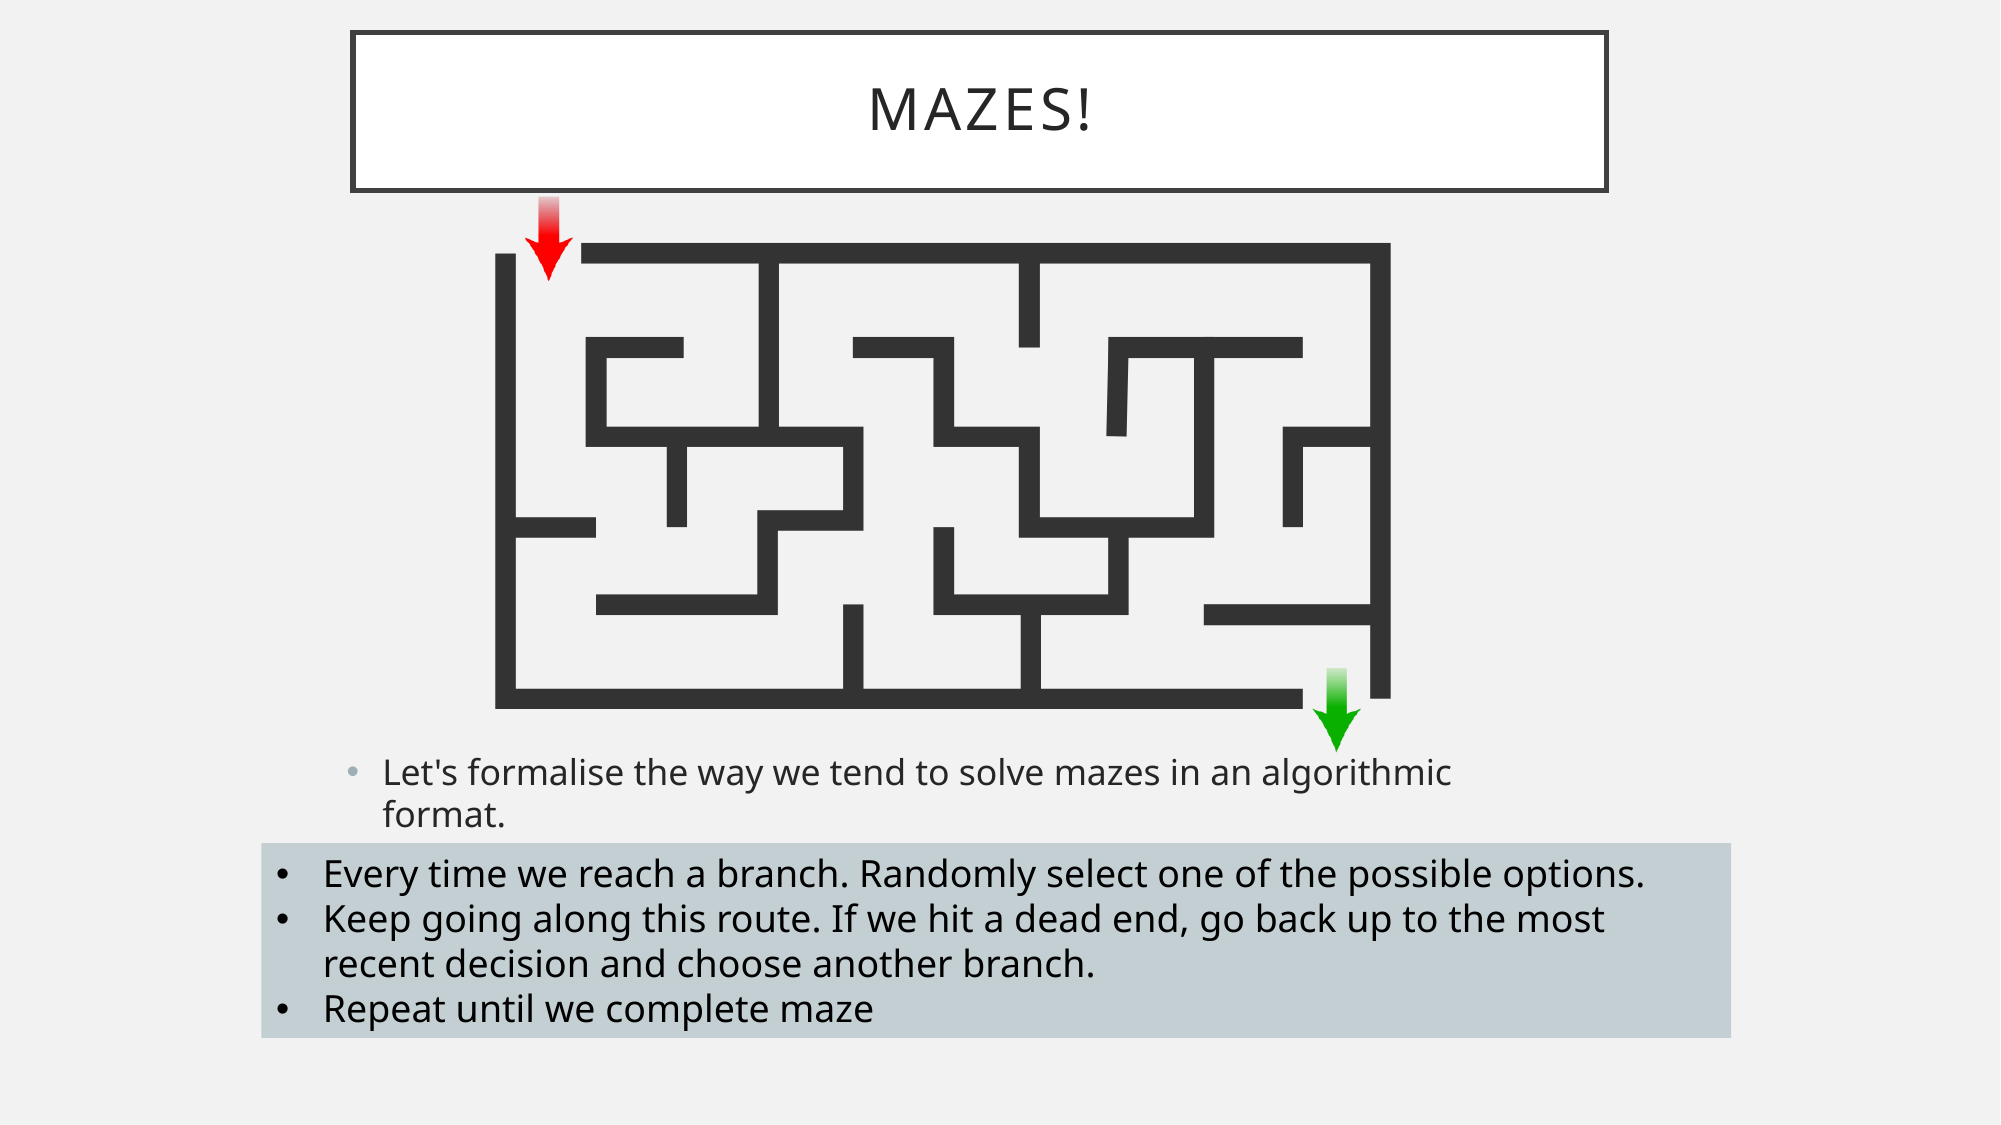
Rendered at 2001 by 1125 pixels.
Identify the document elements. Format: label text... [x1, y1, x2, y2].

list Let's formalise the way we tend to solve mazes in an algorithmic format. [331, 742, 1600, 843]
picture [453, 169, 1426, 780]
title Mazes! [350, 30, 1609, 193]
text_box Every time we reach a branch. Randomly select one of the possible options. Keep going along this route. If we hit a dead end, go back up to the most recent decision and choose another branch. Repeat until we complete maze [261, 843, 1732, 1038]
